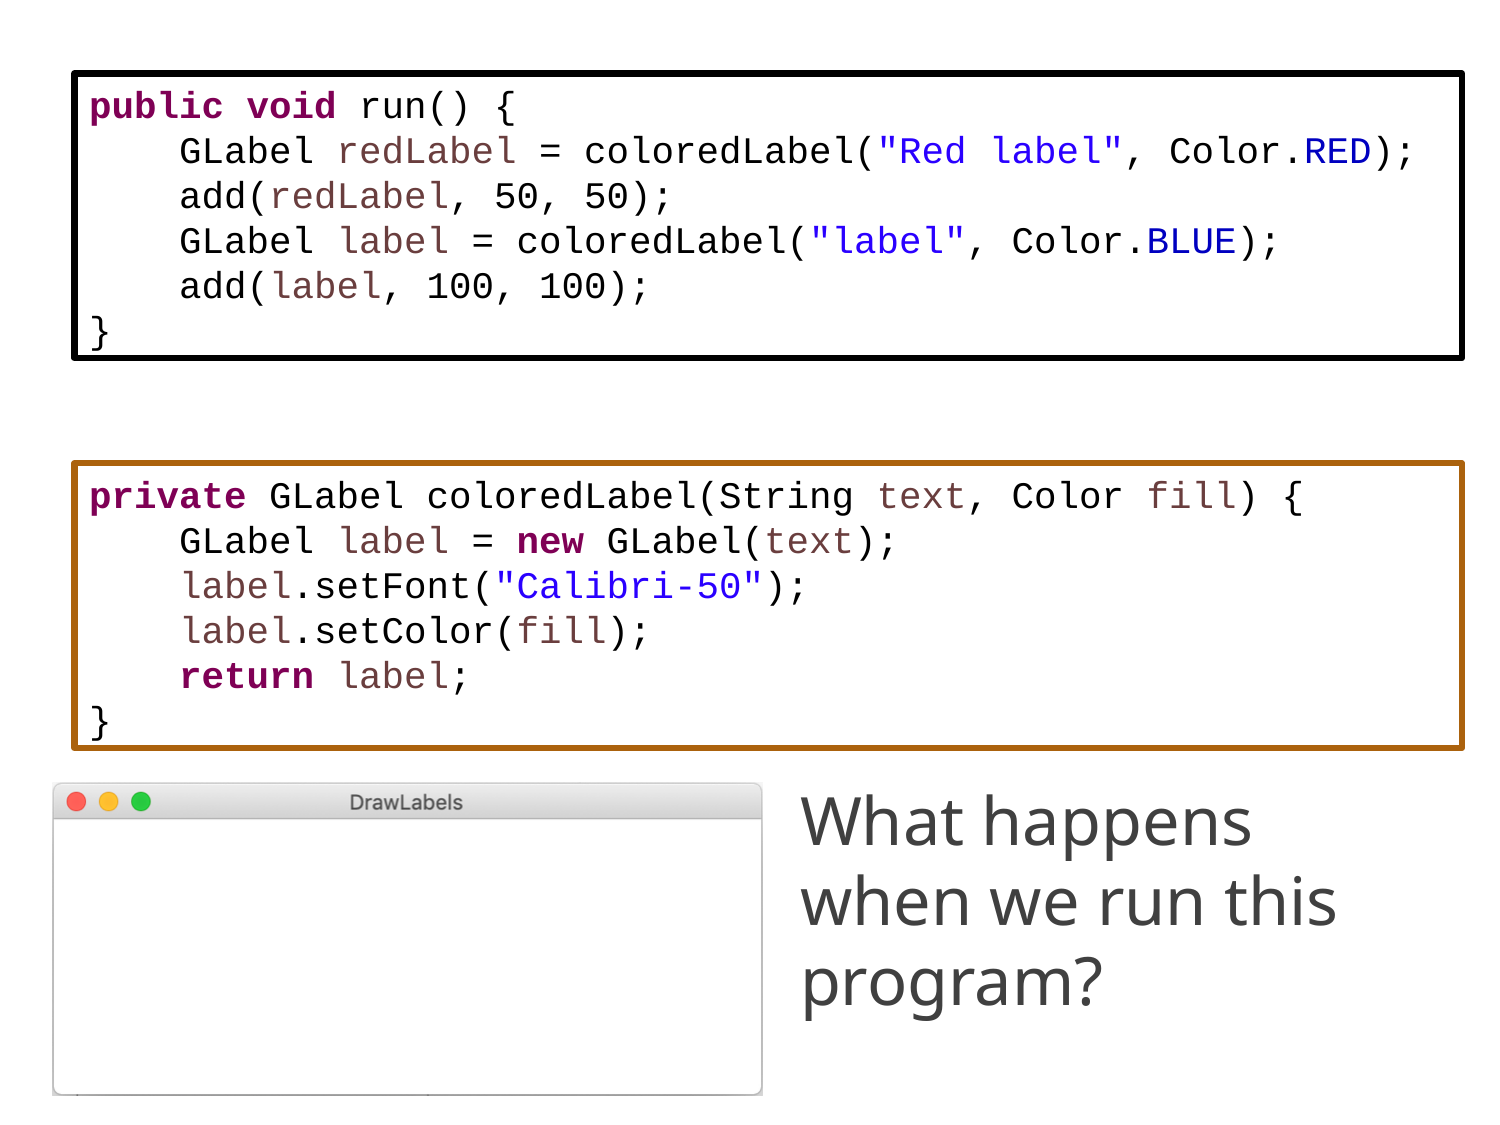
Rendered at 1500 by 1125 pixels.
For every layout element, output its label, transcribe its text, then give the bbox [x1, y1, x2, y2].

picture [51, 782, 763, 1097]
text_box public void run() { GLabel redLabel = coloredLabel("Red label", Color.RED); add(redLabel, 50, 50); GLabel label = coloredLabel("label", Color.BLUE); add(label, 100, 100); } [74, 73, 1462, 359]
text_box private GLabel coloredLabel(String text, Color fill) { GLabel label = new GLabel(text); label.setFont("Calibri-50"); label.setColor(fill); return label; } [74, 463, 1462, 748]
text_box What happens when we run this program? [785, 771, 1399, 1027]
